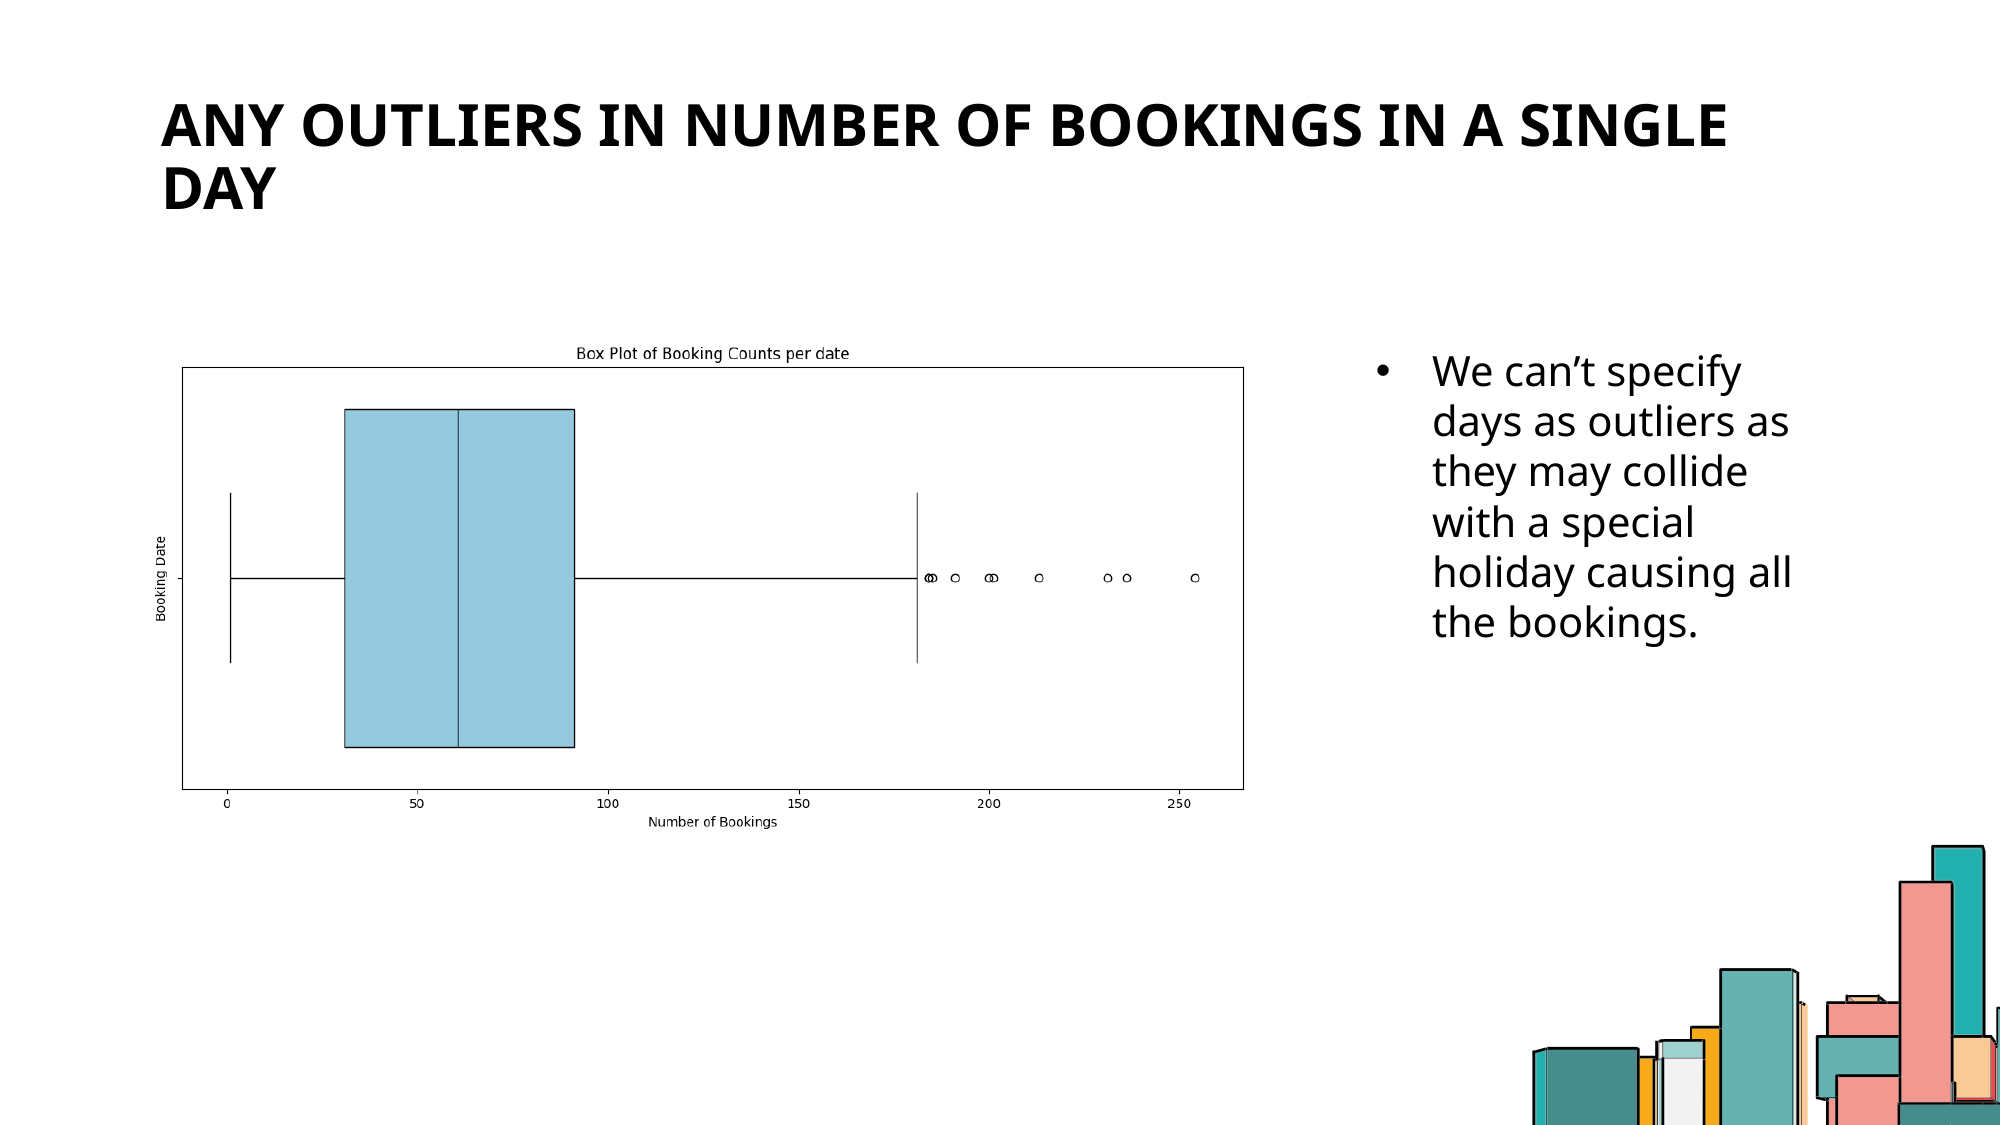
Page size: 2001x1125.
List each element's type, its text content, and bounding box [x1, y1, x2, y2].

picture [146, 337, 1251, 837]
title Any Outliers in number of bookings in a single day [146, 11, 1854, 230]
list We can’t specify days as outliers as they may collide with a special holiday causing all the bookings. [1360, 337, 1854, 943]
picture [1471, 834, 2000, 1125]
